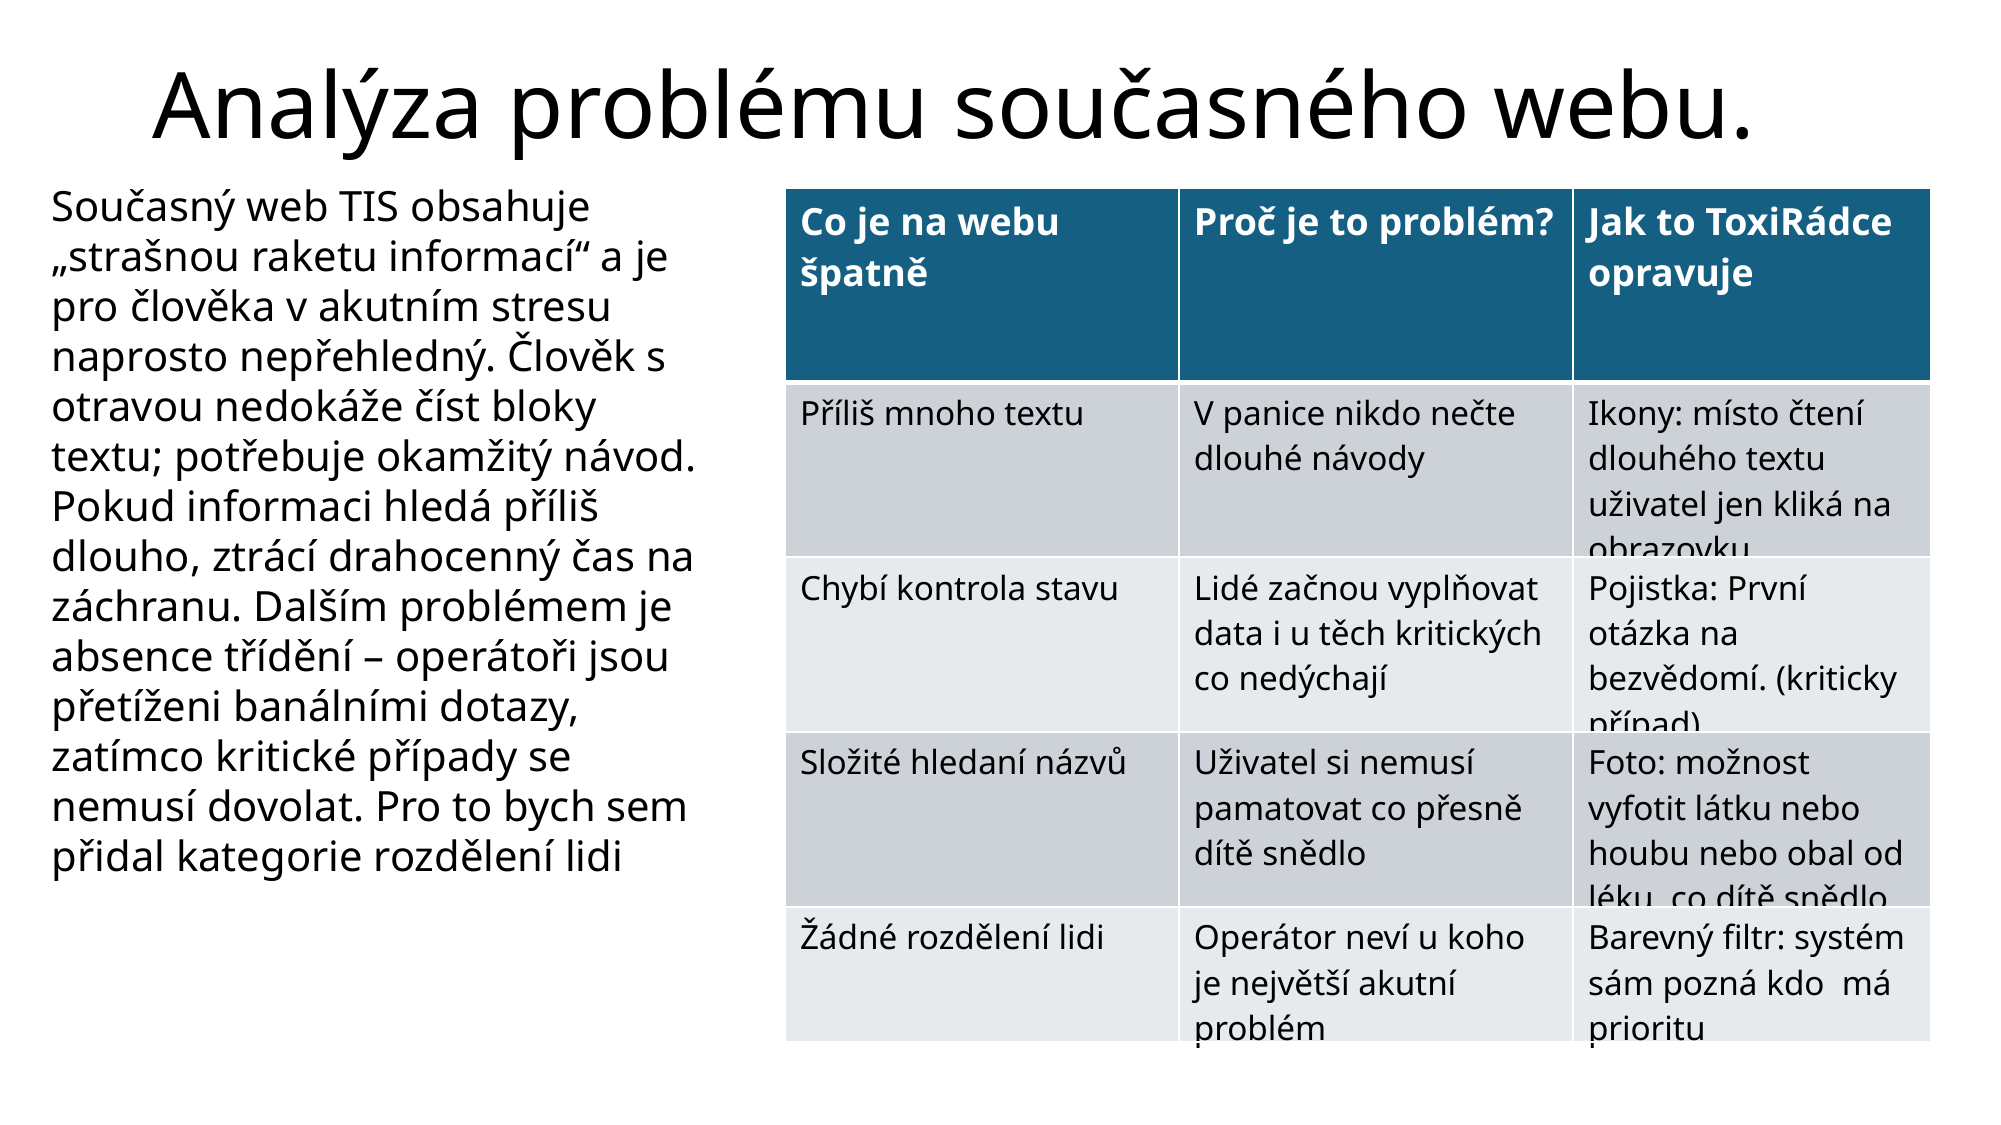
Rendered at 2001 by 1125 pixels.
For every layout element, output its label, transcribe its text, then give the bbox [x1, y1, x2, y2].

table_cell Foto: možnost vyfotit látku nebo houbu nebo obal od léku co dítě snědlo [1574, 733, 1930, 906]
table_cell Chybí kontrola stavu [786, 558, 1178, 731]
list Současný web TIS obsahuje „strašnou raketu informací“ a je pro člověka v akutním stresu naprosto nepřehledný. Člověk s otravou nedokáže číst bloky textu; potřebuje okamžitý návod. Pokud informaci hledá příliš dlouho, ztrácí drahocenný čas na záchranu. Dalším problémem je absence třídění – operátoři jsou přetíženi banálními dotazy, zatímco kritické případy se nemusí dovolat. Pro to bych sem přidal kategorie rozdělení lidi [36, 171, 731, 888]
table_cell Složité hledaní názvů [786, 733, 1178, 906]
table_header Jak to ToxiRádce opravuje [1574, 189, 1930, 380]
table_cell Operátor neví u koho je největší akutní problém [1180, 908, 1572, 1041]
table_cell Lidé začnou vyplňovat data i u těch kritických co nedýchají [1180, 558, 1572, 731]
title Analýza problému současného webu. [137, 20, 1863, 197]
table_cell Příliš mnoho textu [786, 385, 1178, 556]
table_cell Uživatel si nemusí pamatovat co přesně dítě snědlo [1180, 733, 1572, 906]
table_cell Ikony: místo čtení dlouhého textu uživatel jen kliká na obrazovku [1574, 385, 1930, 556]
table_header Proč je to problém? [1180, 189, 1572, 380]
table_header Co je na webu špatně [786, 189, 1178, 380]
table_cell V panice nikdo nečte dlouhé návody [1180, 385, 1572, 556]
table_cell Pojistka: První otázka na bezvědomí. (kriticky případ) [1574, 558, 1930, 731]
table_cell Barevný filtr: systém sám pozná kdo má prioritu [1574, 908, 1930, 1041]
table_cell Žádné rozdělení lidi [786, 908, 1178, 1041]
